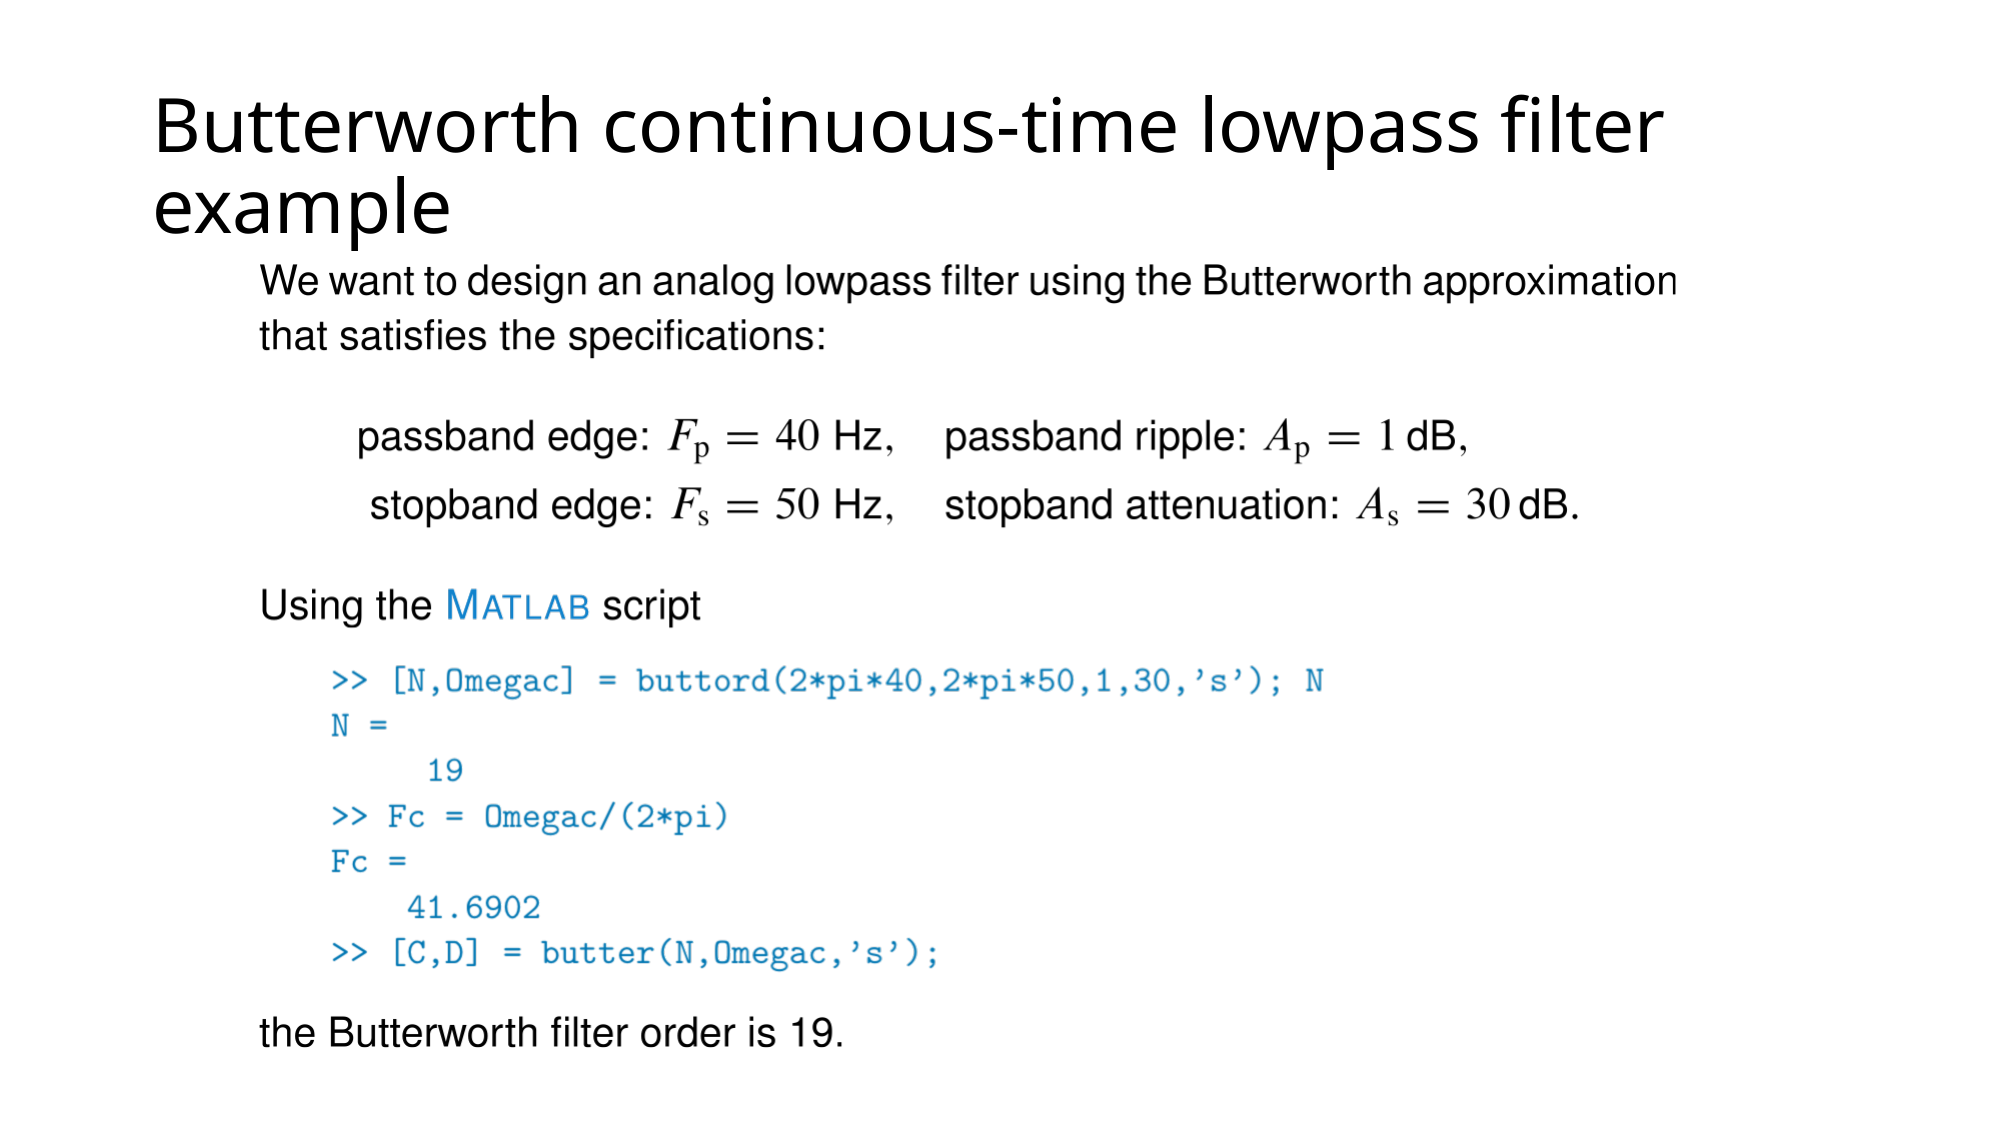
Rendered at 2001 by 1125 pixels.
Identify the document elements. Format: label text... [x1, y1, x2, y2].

title Butterworth continuous-time lowpass filter example [137, 59, 1863, 278]
picture [258, 262, 1676, 1050]
